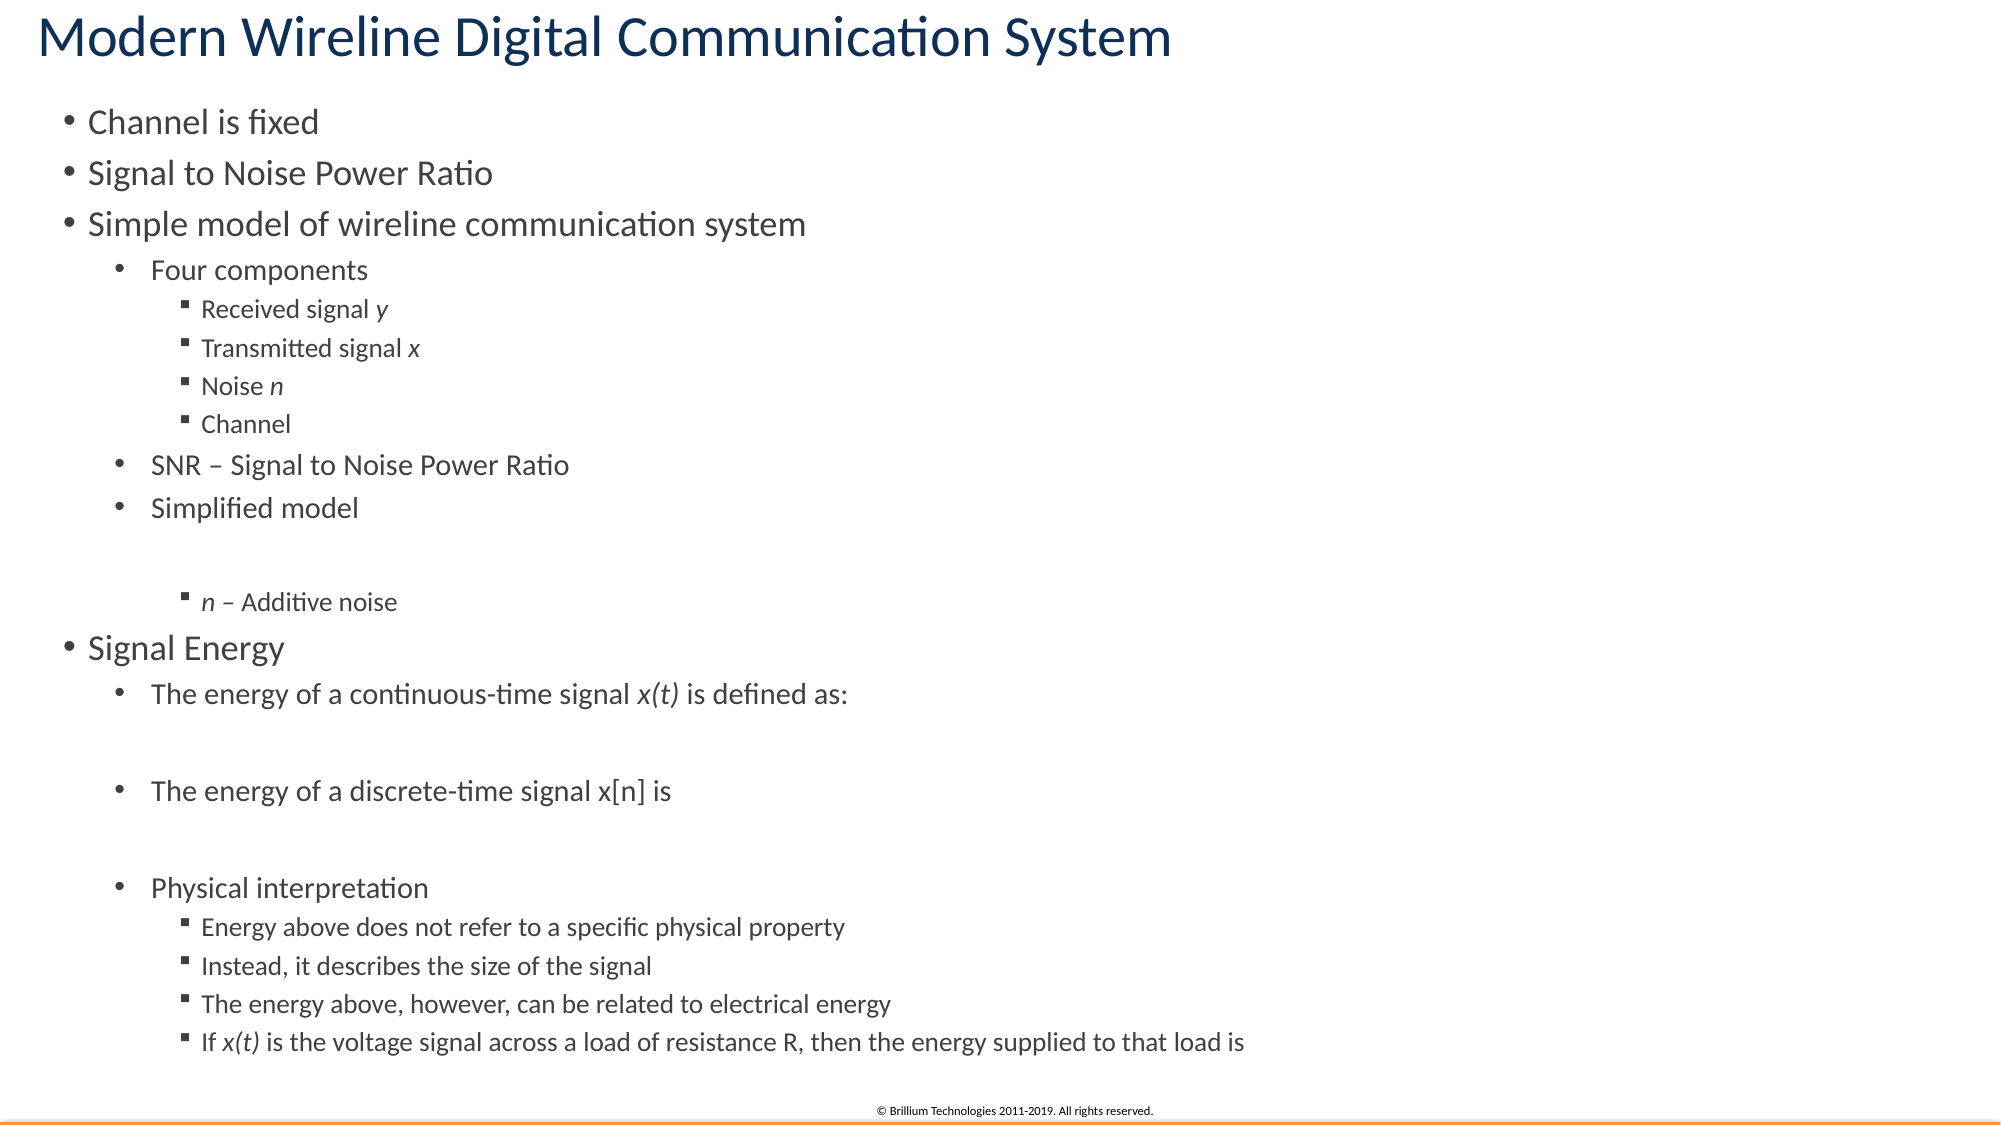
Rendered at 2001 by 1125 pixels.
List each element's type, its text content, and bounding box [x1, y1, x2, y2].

title Modern Wireline Digital Communication System [22, 0, 1900, 66]
